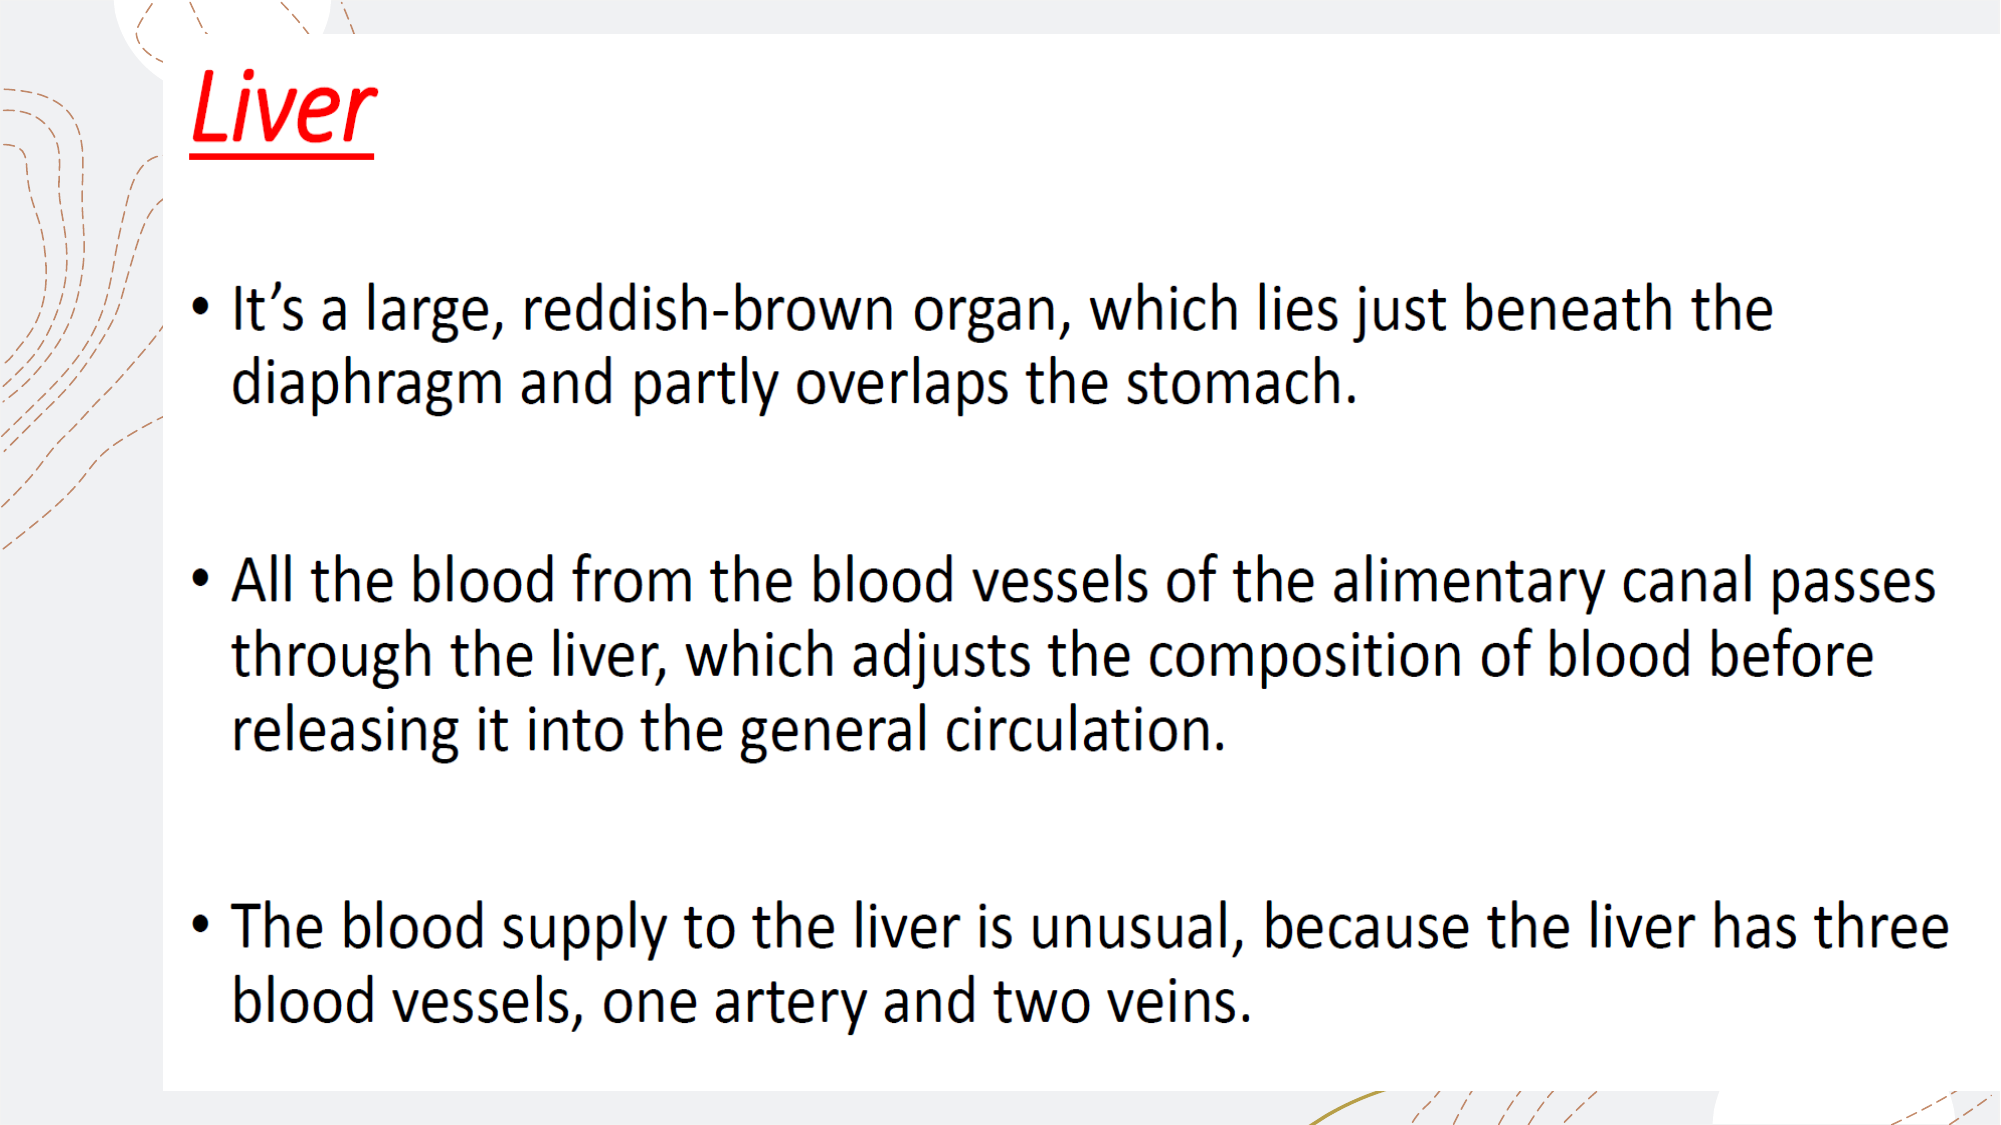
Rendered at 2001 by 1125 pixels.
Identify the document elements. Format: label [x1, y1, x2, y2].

picture [163, 34, 2000, 1091]
